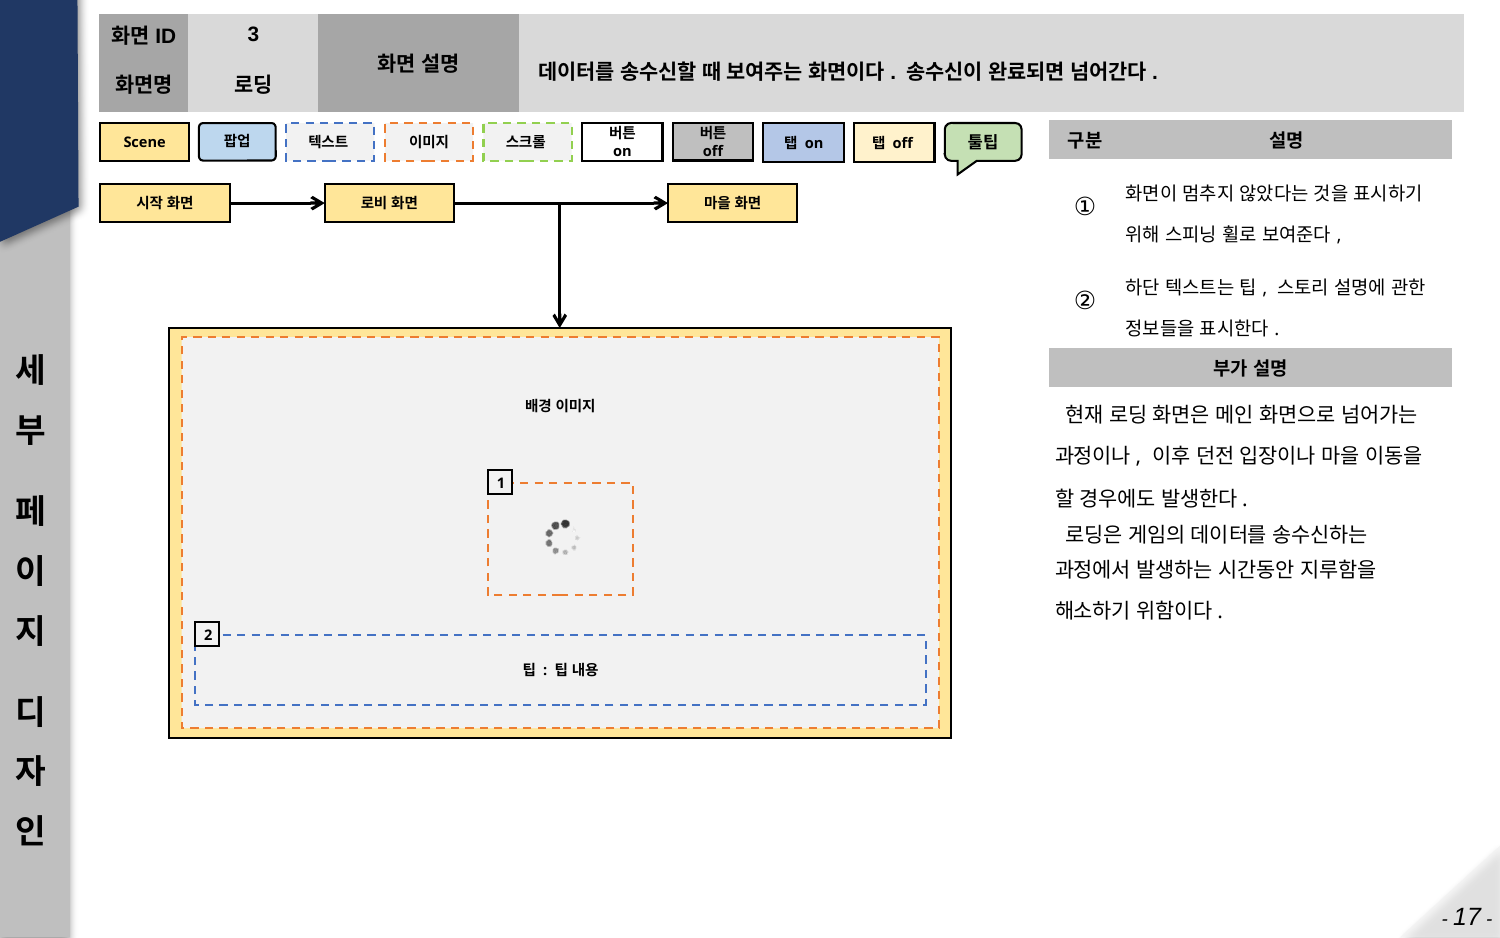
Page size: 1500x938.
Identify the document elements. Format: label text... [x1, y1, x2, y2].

table_header 3 [188, 14, 318, 55]
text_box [194, 622, 926, 705]
table_header 화면 설명 [318, 14, 519, 112]
text_box 배경 이미지 [181, 336, 940, 729]
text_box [487, 470, 634, 596]
text_box 마을 화면 [667, 183, 798, 223]
table_header 화면ID [99, 14, 188, 55]
text_box [168, 327, 952, 739]
table_cell 화면명 [99, 55, 188, 112]
table_cell 화면이 멈추지 않았다는 것을 표시하기 위해 스피닝 휠로 보여준다, [1121, 159, 1452, 253]
table_header 설명 [1121, 120, 1452, 159]
table_header 데이터를 송수신할 때 보여주는 화면이다. 송수신이 완료되면 넘어간다. [519, 14, 1464, 112]
table_cell ① [1049, 159, 1121, 253]
table_cell ② [1049, 253, 1121, 348]
text_box 시작 화면 [99, 183, 231, 223]
table_cell 현재 로딩 화면은 메인 화면으로 넘어가는 과정이나, 이후 던전 입장이나 마을 이동을 할 경우에도 발생한다. 로딩은 게임의 데이터를 송수신하는 과정에서 발생하는 시간동안 지루함을 해소하기 위함이다. [1049, 387, 1452, 630]
text_box 로비 화면 [324, 183, 455, 223]
table_cell 부가 설명 [1049, 348, 1452, 387]
table_cell 로딩 [188, 55, 318, 112]
table_header 구분 [1049, 120, 1121, 159]
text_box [453, 204, 560, 328]
table_cell 하단 텍스트는 팁, 스토리 설명에 관한 정보들을 표시한다. [1121, 253, 1452, 348]
list 세부 페이지 디자인 [0, 242, 71, 938]
